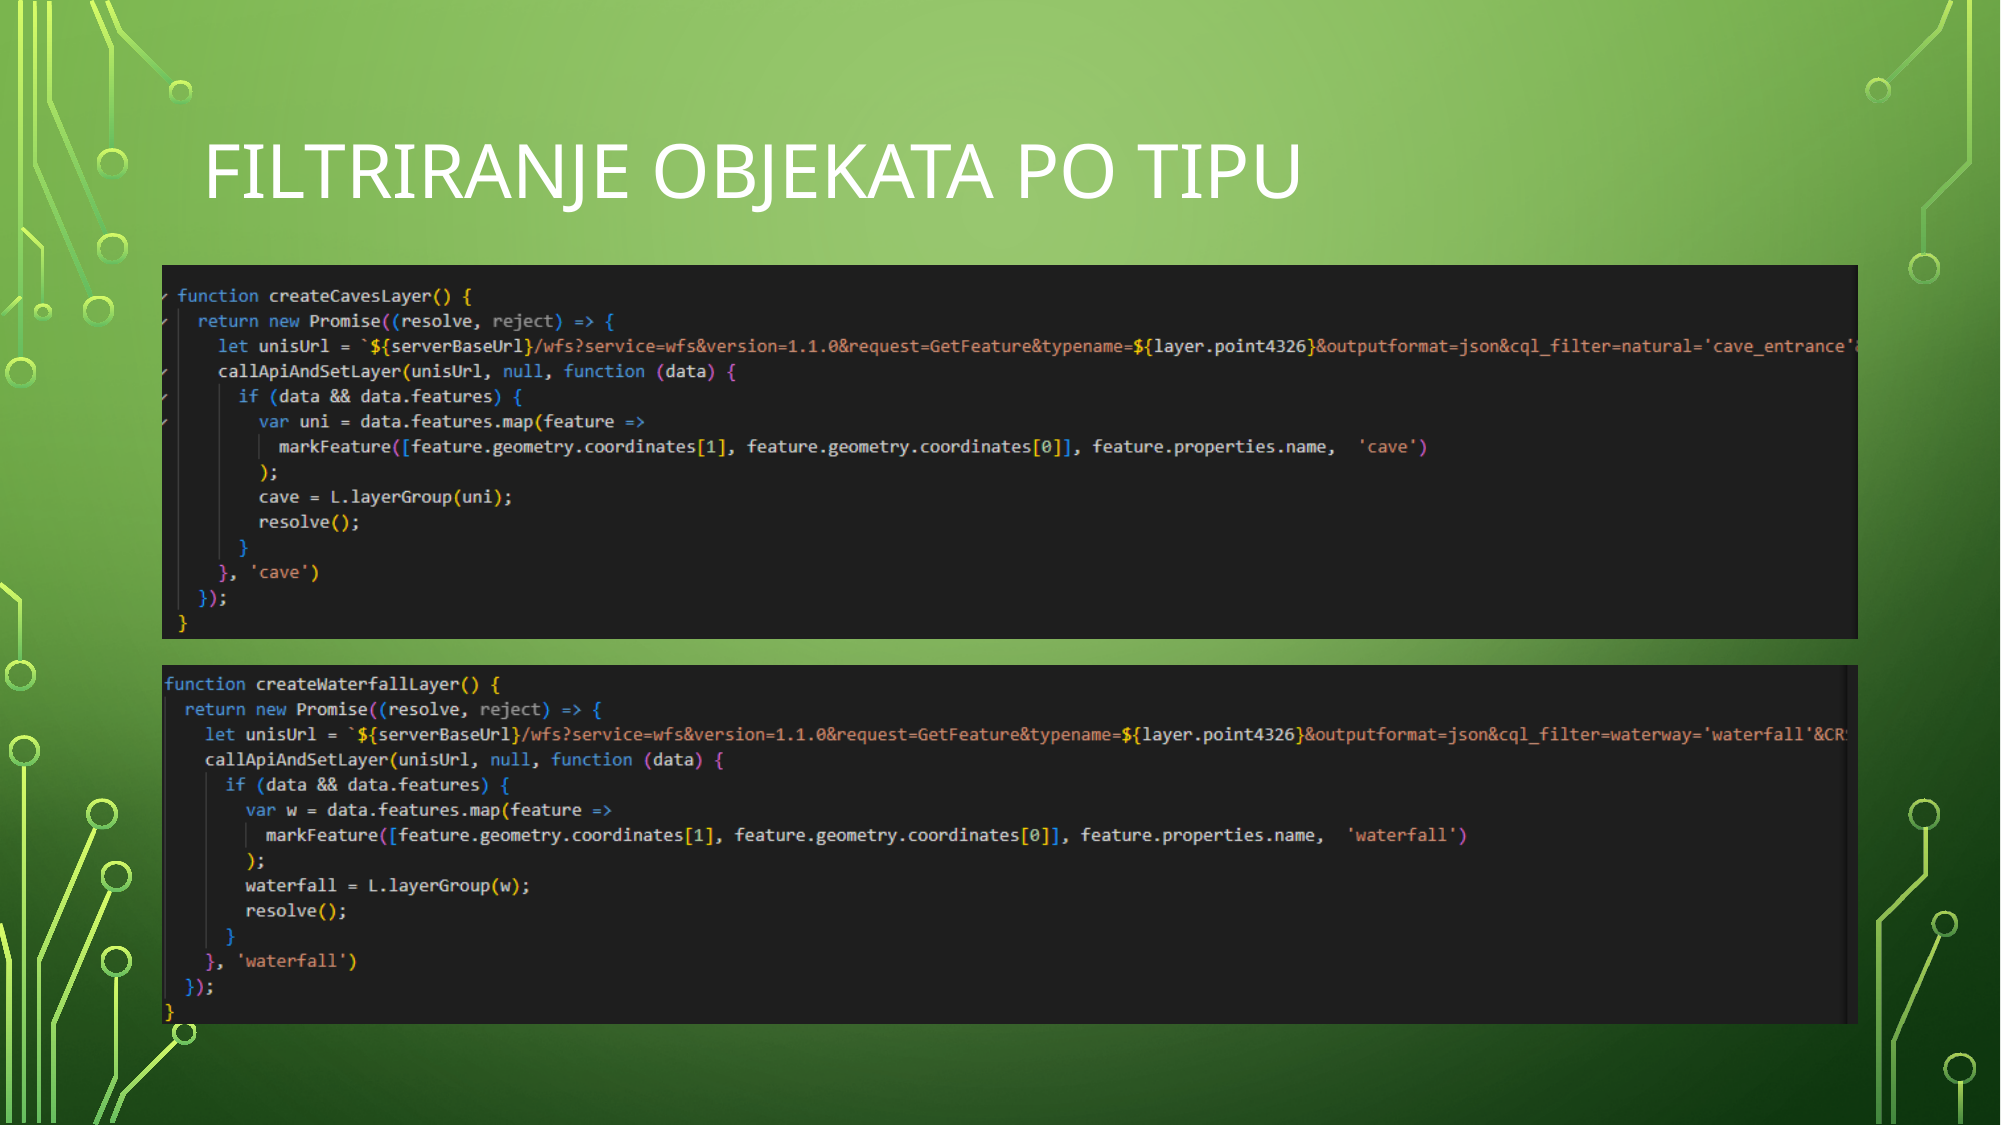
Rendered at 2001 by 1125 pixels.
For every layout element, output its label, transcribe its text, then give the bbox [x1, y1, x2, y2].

title Filtriranje objekata po tipu [187, 101, 1813, 248]
picture [162, 665, 1858, 1024]
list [162, 265, 1858, 639]
